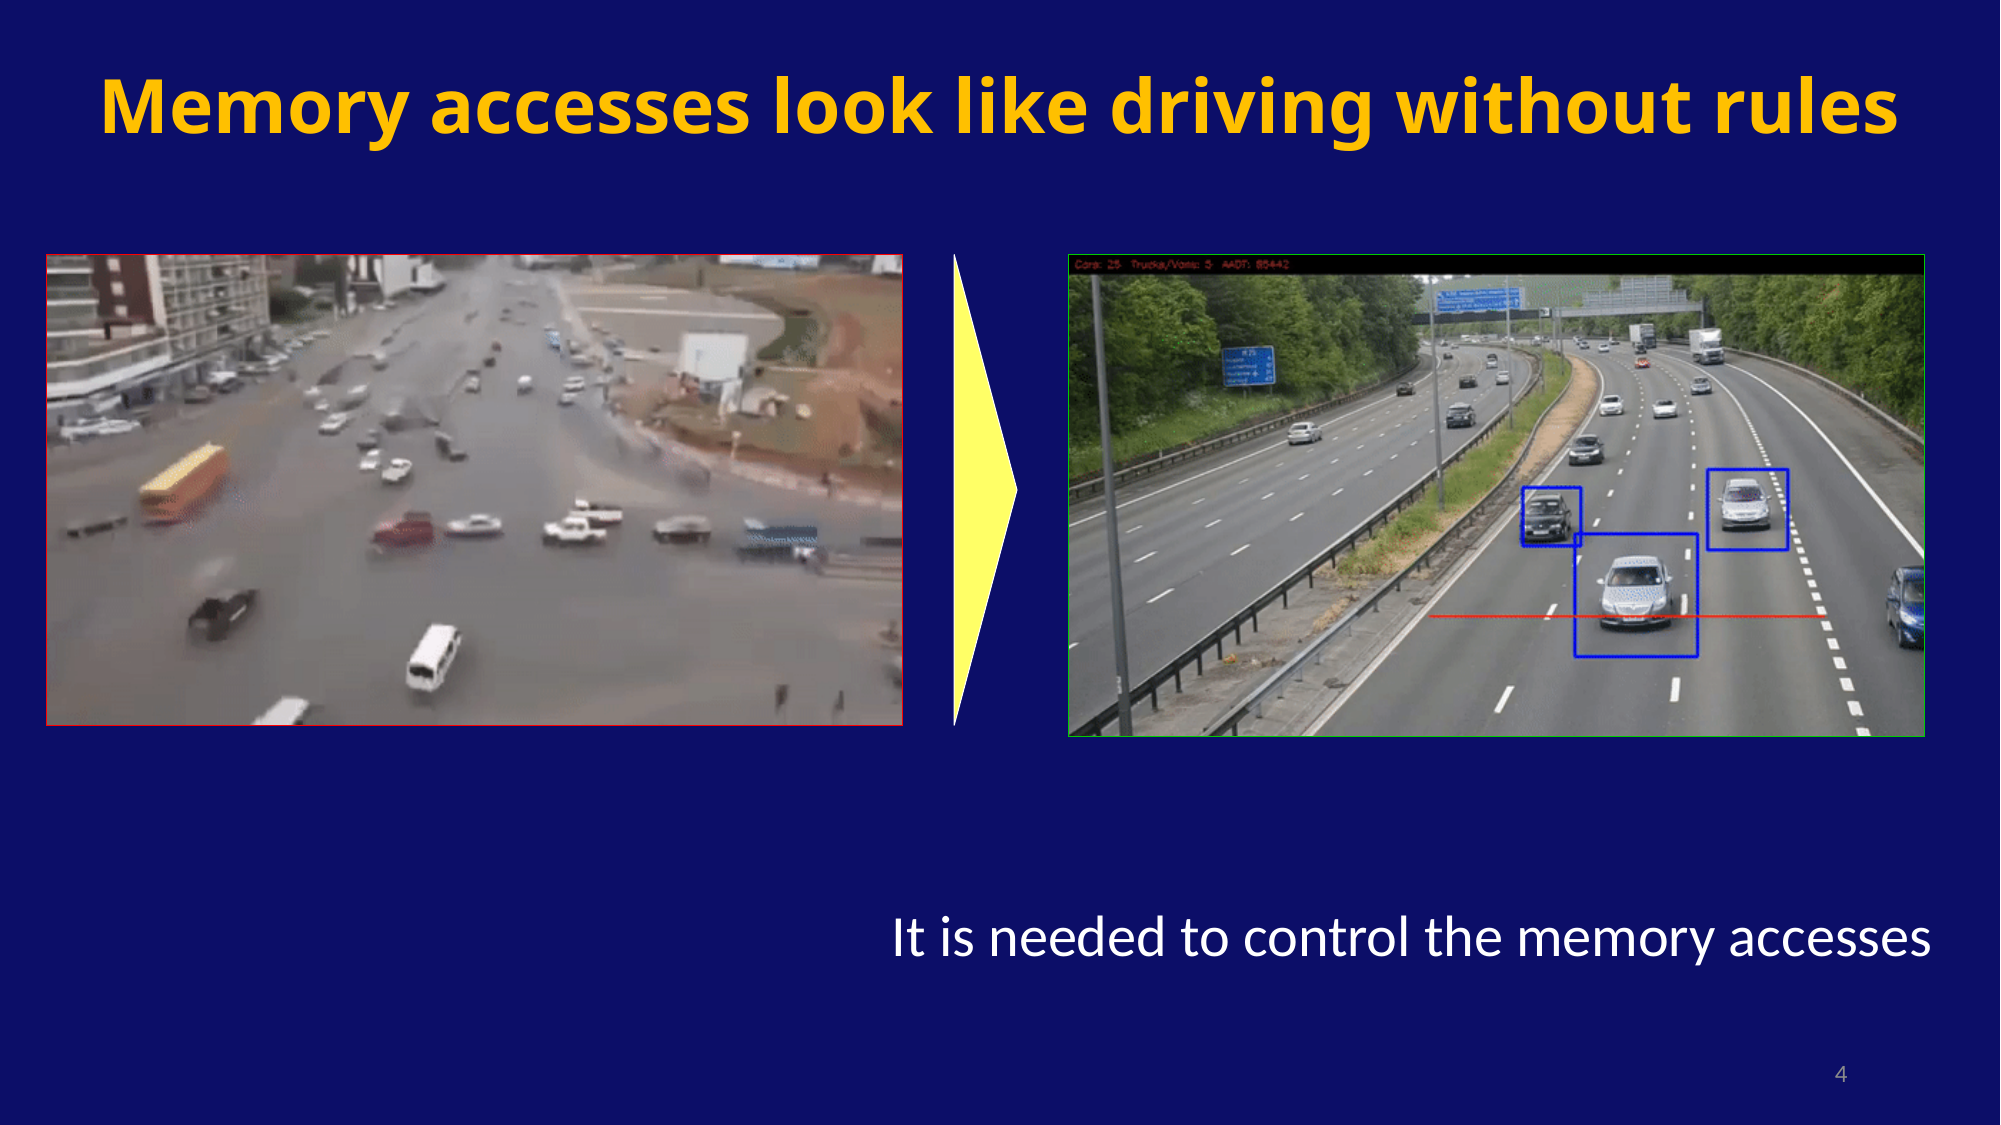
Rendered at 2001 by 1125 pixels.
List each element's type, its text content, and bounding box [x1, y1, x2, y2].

text_box It is needed to control the memory accesses [821, 871, 2000, 1004]
picture [1068, 254, 1925, 737]
text_box [954, 254, 1017, 726]
slide_number 4 [1412, 1042, 1863, 1103]
title Memory accesses look like driving without rules [0, 12, 2000, 207]
picture [46, 254, 903, 726]
